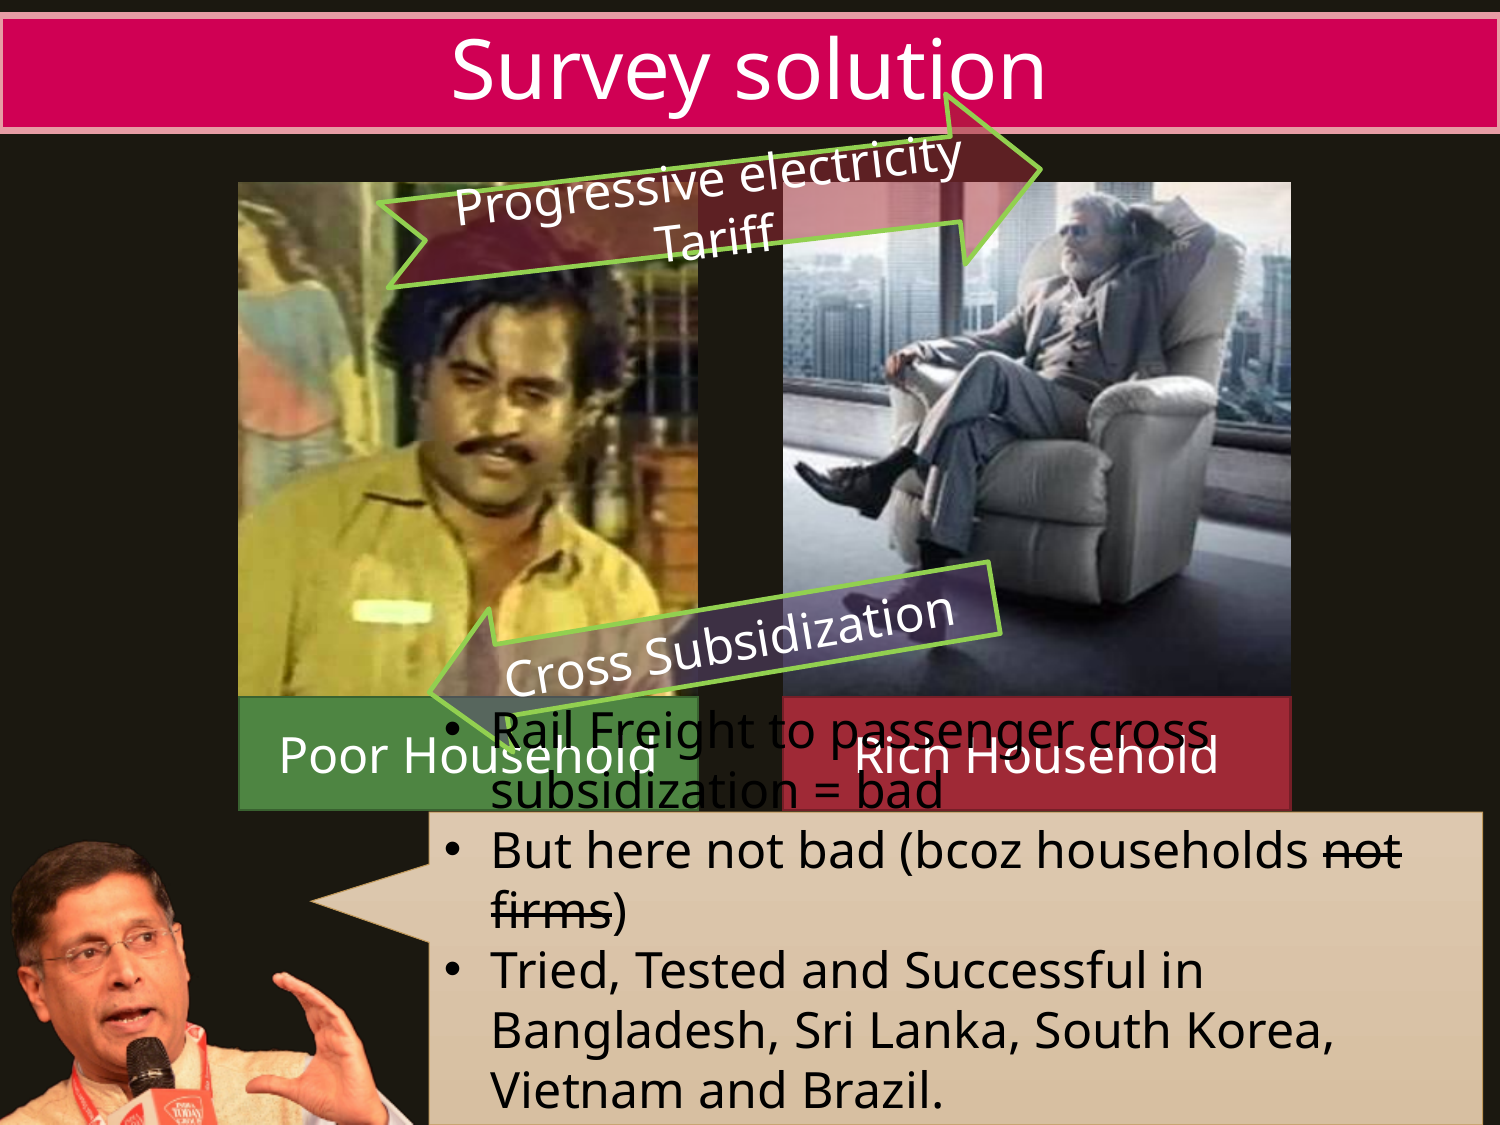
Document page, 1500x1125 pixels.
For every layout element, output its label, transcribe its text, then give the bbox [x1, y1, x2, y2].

picture [238, 182, 698, 698]
picture [0, 812, 429, 1125]
text_box Cross Subsidization [698, 596, 783, 685]
picture [783, 182, 1291, 698]
text_box Rich Household [782, 696, 1292, 811]
title Survey solution [0, 12, 1500, 134]
text_box Rail Freight to passenger cross subsidization = bad But here not bad (bcoz households not firms) Tried, Tested and Successful in Bangladesh, Sri Lanka, South Korea, Vietnam and Brazil. Est. 14k+ crores will be saved in subsidies. [428, 811, 1484, 1125]
text_box Cross Subsidization [436, 698, 617, 753]
text_box Poor Household [238, 696, 699, 811]
text_box Progressive electricity Tariff [556, 93, 1041, 253]
